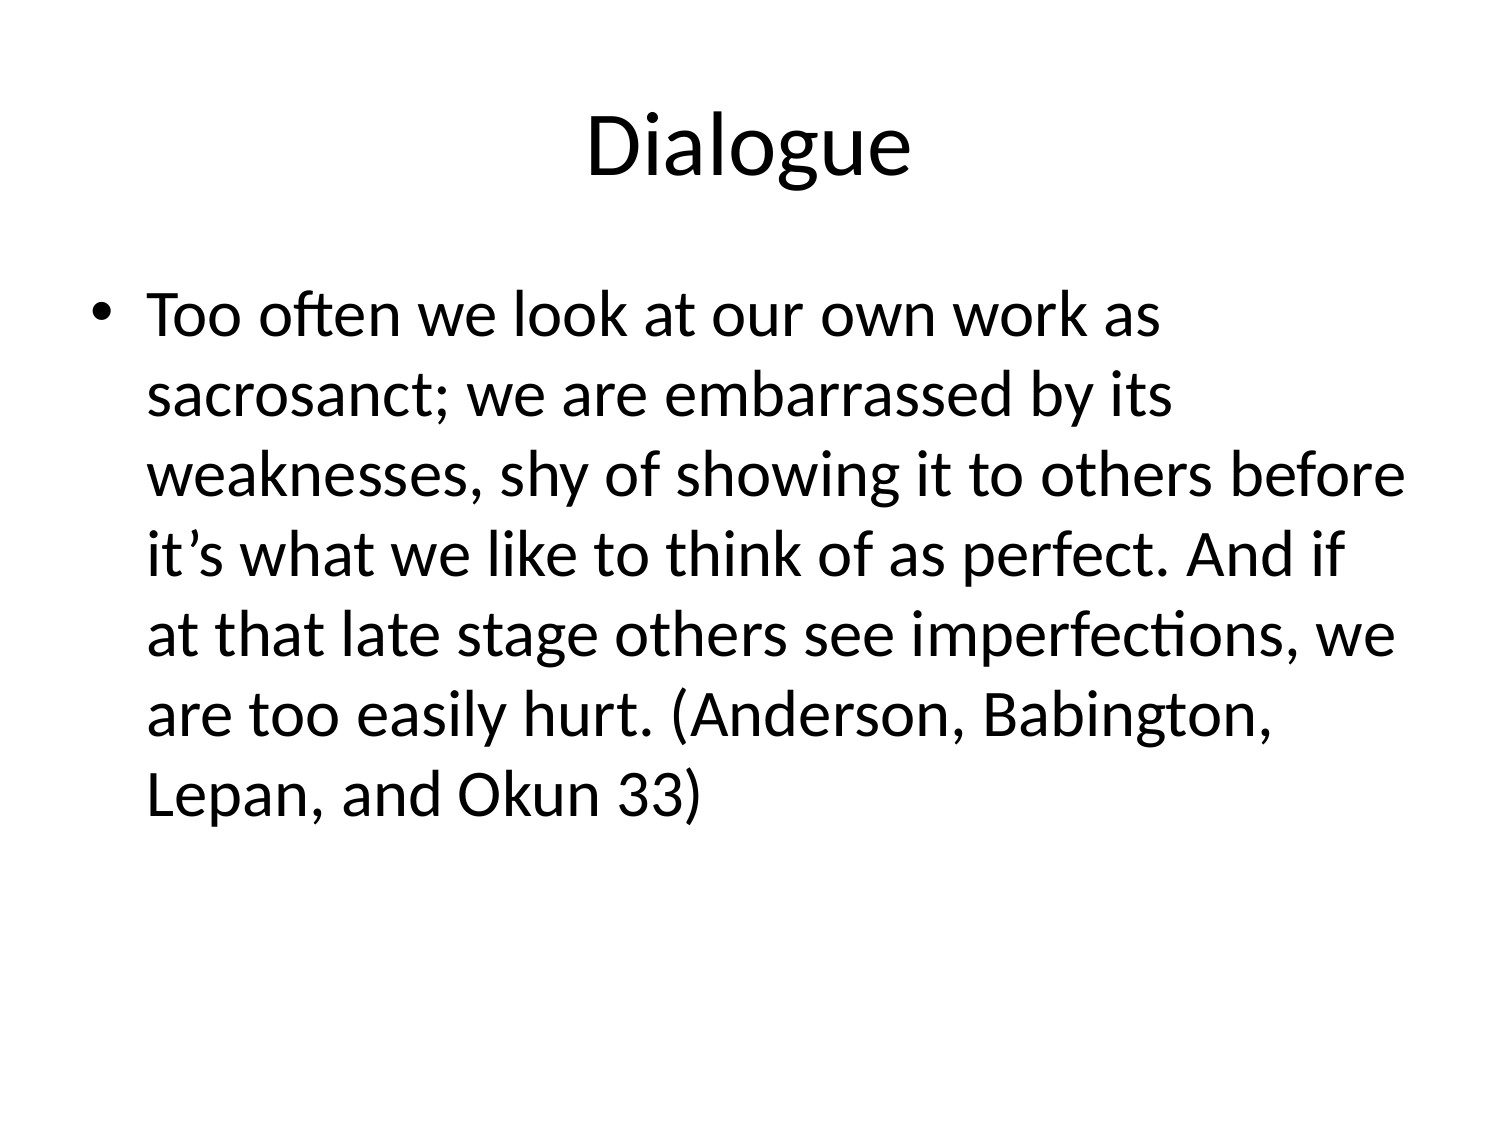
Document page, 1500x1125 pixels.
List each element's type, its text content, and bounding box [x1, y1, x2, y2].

title Dialogue [75, 45, 1425, 233]
list Too often we look at our own work as sacrosanct; we are embarrassed by its weaknesses, shy of showing it to others before it’s what we like to think of as perfect. And if at that late stage others see imperfections, we are too easily hurt. (Anderson, Babington, Lepan, and Okun 33) [75, 262, 1425, 1005]
